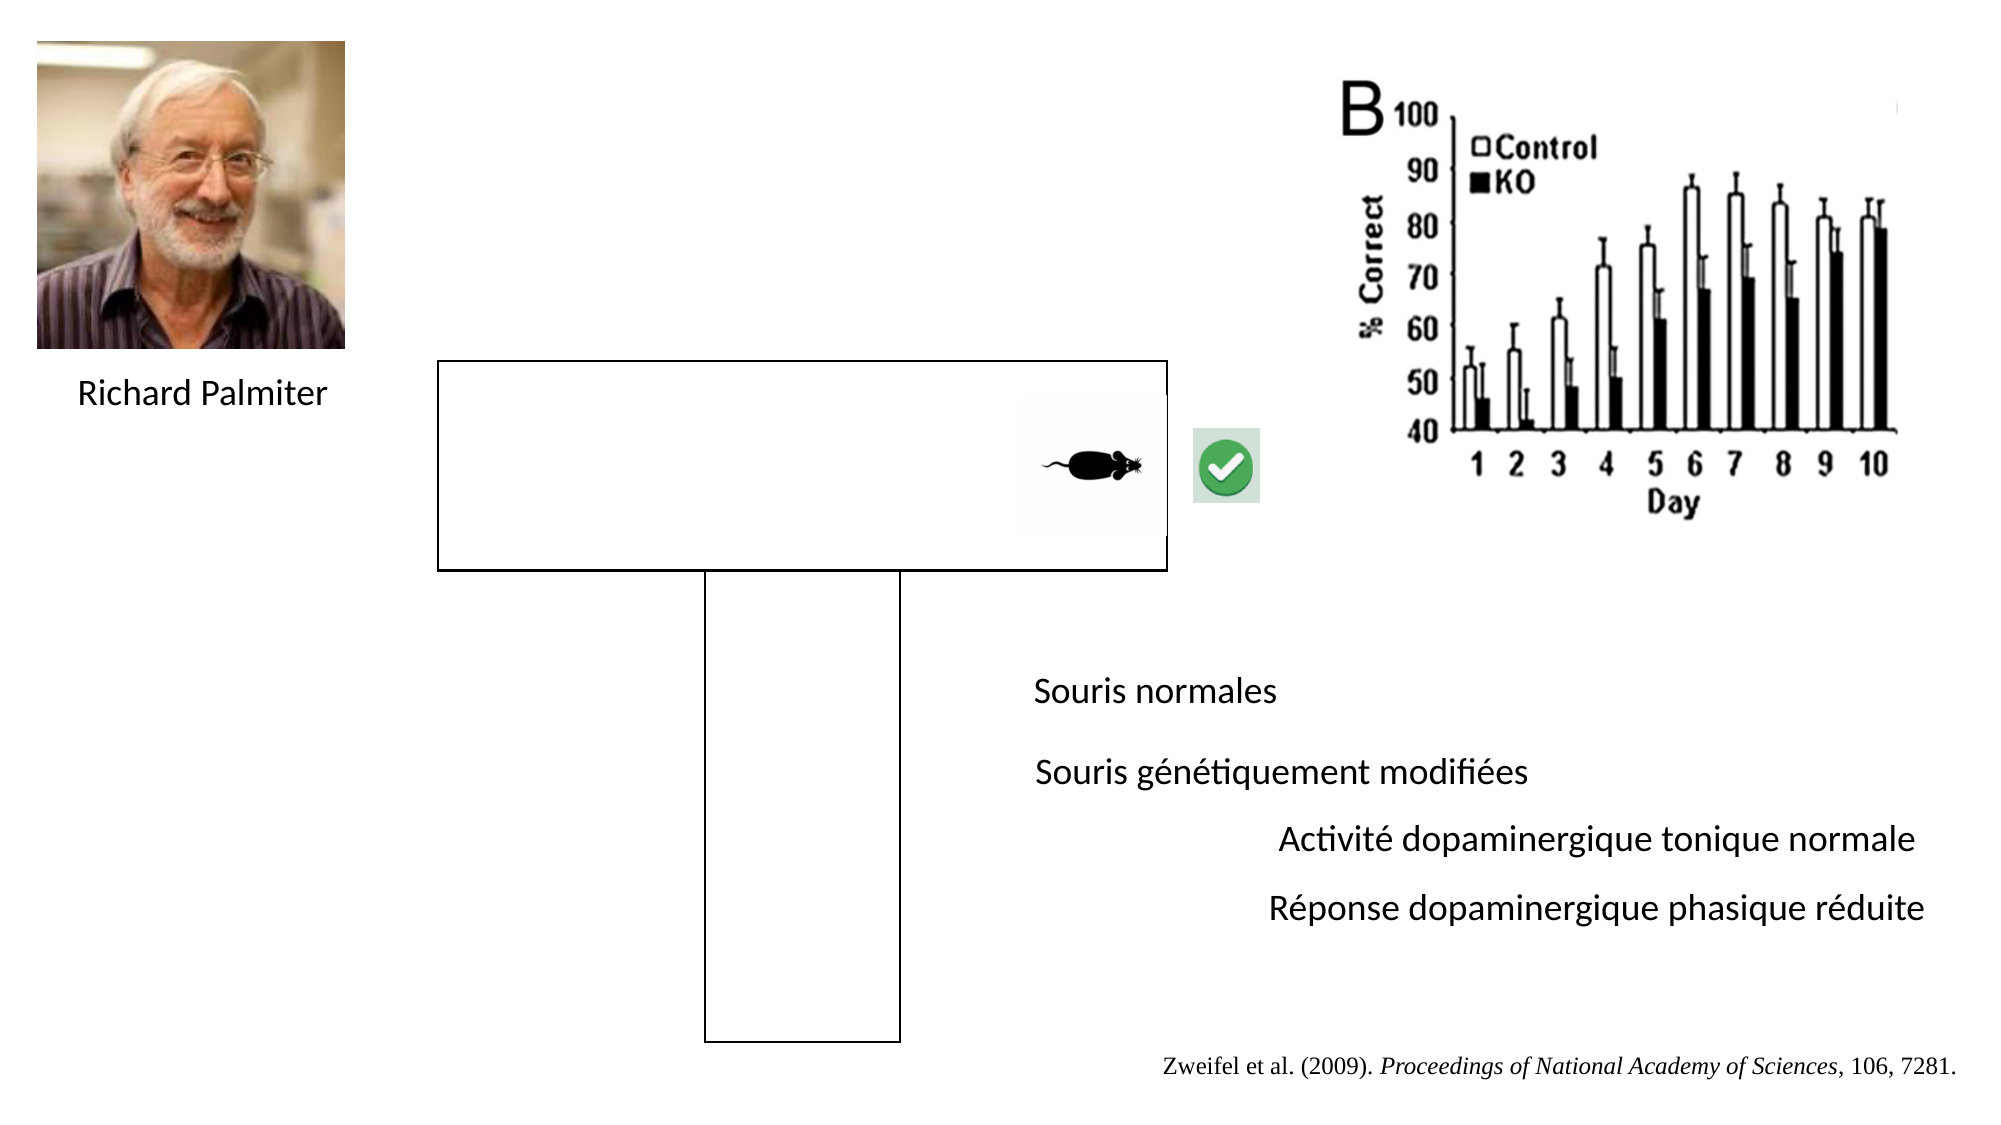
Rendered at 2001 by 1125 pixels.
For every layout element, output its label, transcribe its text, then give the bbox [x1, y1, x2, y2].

text_box Souris normales [1018, 658, 1293, 718]
picture [1313, 44, 1977, 552]
text_box Réponse dopaminergique phasique réduite [1254, 875, 1942, 935]
text_box Zweifel et al. (2009). Proceedings of National Academy of Sciences, 106, 7281. [1147, 1042, 1972, 1087]
text_box [437, 360, 1168, 572]
text_box Richard Palmiter [62, 360, 344, 421]
picture [1193, 428, 1260, 503]
picture [37, 41, 345, 349]
text_box [704, 572, 901, 1043]
text_box Souris génétiquement modifiées [1020, 739, 1545, 800]
picture [1019, 391, 1167, 540]
text_box Activité dopaminergique tonique normale [1263, 806, 1932, 866]
